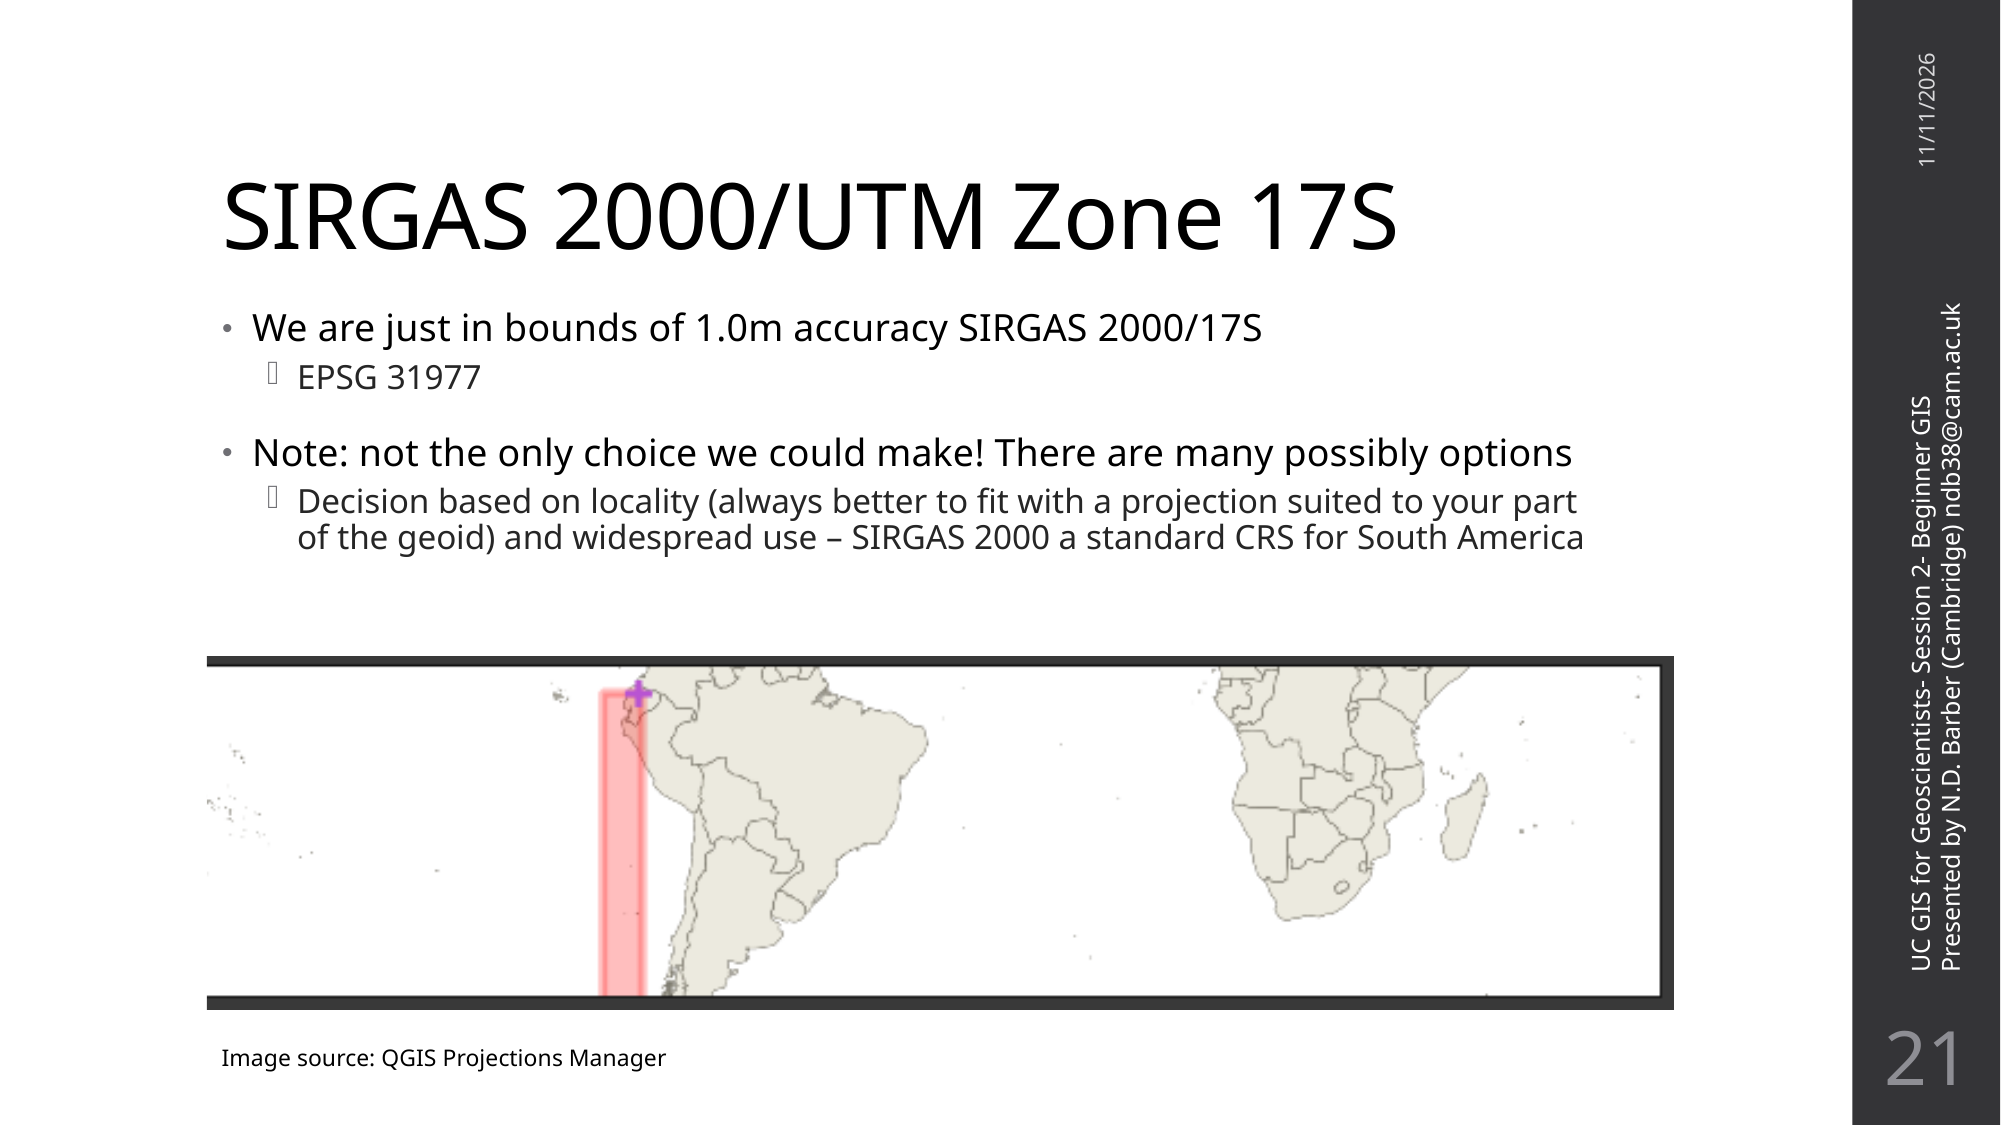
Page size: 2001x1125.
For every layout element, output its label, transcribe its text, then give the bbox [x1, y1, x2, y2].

footer UC GIS for Geoscientists- Session 2- Beginner GIS Presented by N.D. Barber (Cambridge) ndb38@cam.ac.uk [1897, 257, 1958, 988]
list We are just in bounds of 1.0m accuracy SIRGAS 2000/17S EPSG 31977 Note: not the only choice we could make! There are many possibly options Decision based on locality (always better to fit with a projection suited to your part of the geoid) and widespread use – SIRGAS 2000 a standard CRS for South America [206, 299, 1617, 653]
picture [206, 656, 1675, 1011]
title SIRGAS 2000/UTM Zone 17S [206, 60, 1797, 278]
slide_number 20 [1852, 1012, 2000, 1110]
text_box Image source: QGIS Projections Manager [206, 1036, 797, 1079]
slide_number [1897, 37, 1958, 257]
